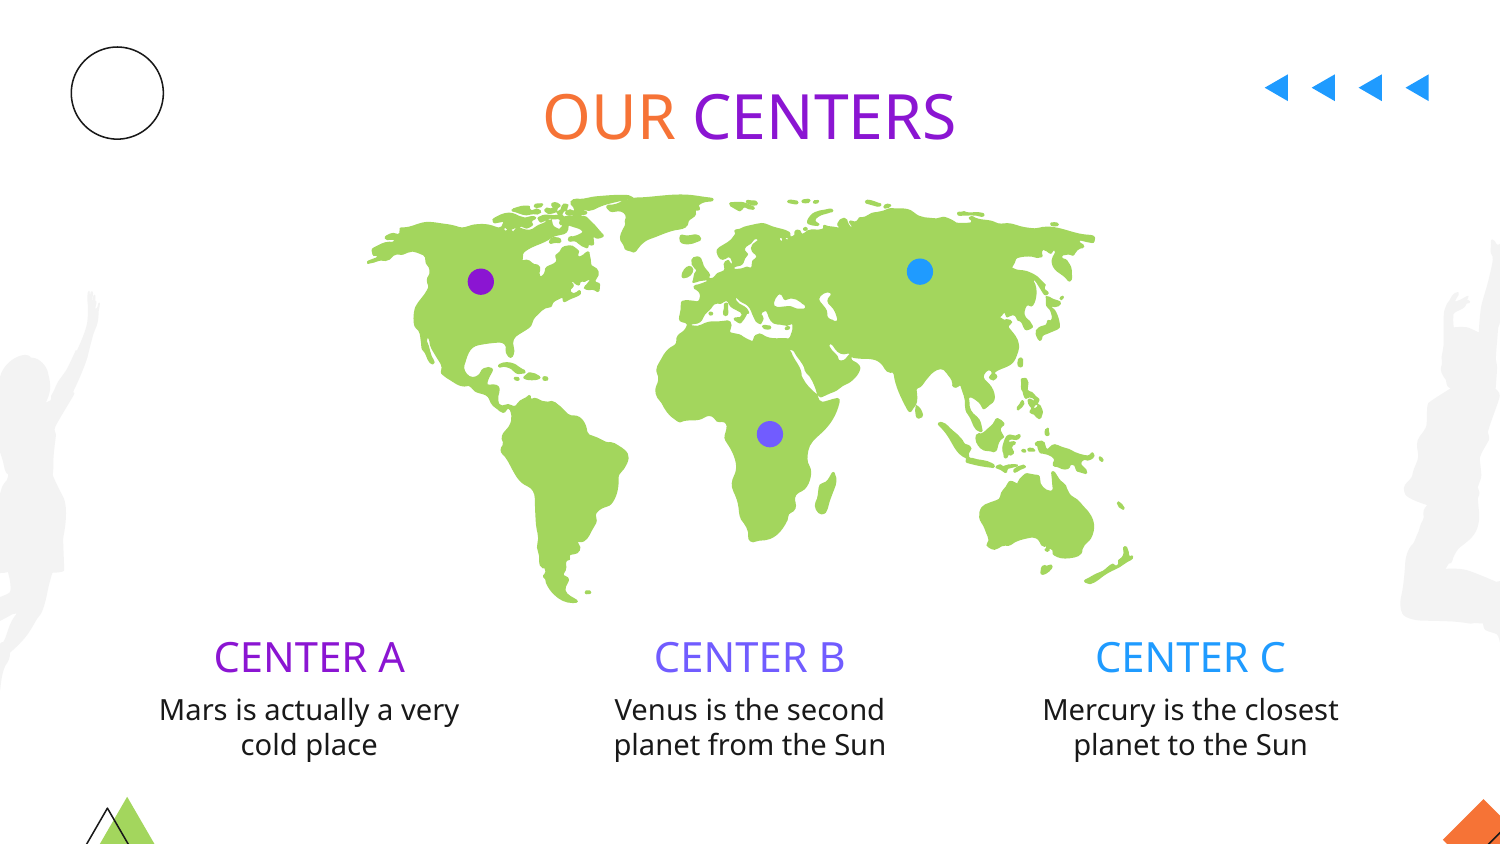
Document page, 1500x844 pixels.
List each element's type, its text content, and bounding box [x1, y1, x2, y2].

text_box CENTER B [558, 625, 942, 675]
text_box CENTER C [998, 625, 1383, 675]
text_box Venus is the second planet from the Sun [558, 675, 942, 756]
text_box Mercury is the closest planet to the Sun [998, 675, 1383, 756]
text_box Mars is actually a very cold place [117, 675, 501, 756]
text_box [366, 194, 1134, 604]
title OUR CENTERS [118, 72, 1382, 167]
text_box CENTER A [117, 625, 501, 675]
